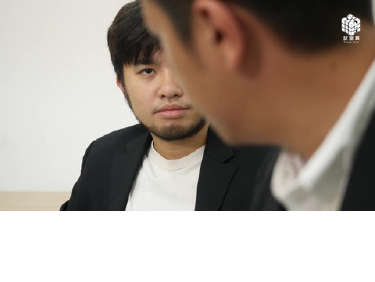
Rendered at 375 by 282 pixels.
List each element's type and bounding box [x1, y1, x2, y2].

picture [0, 0, 375, 212]
